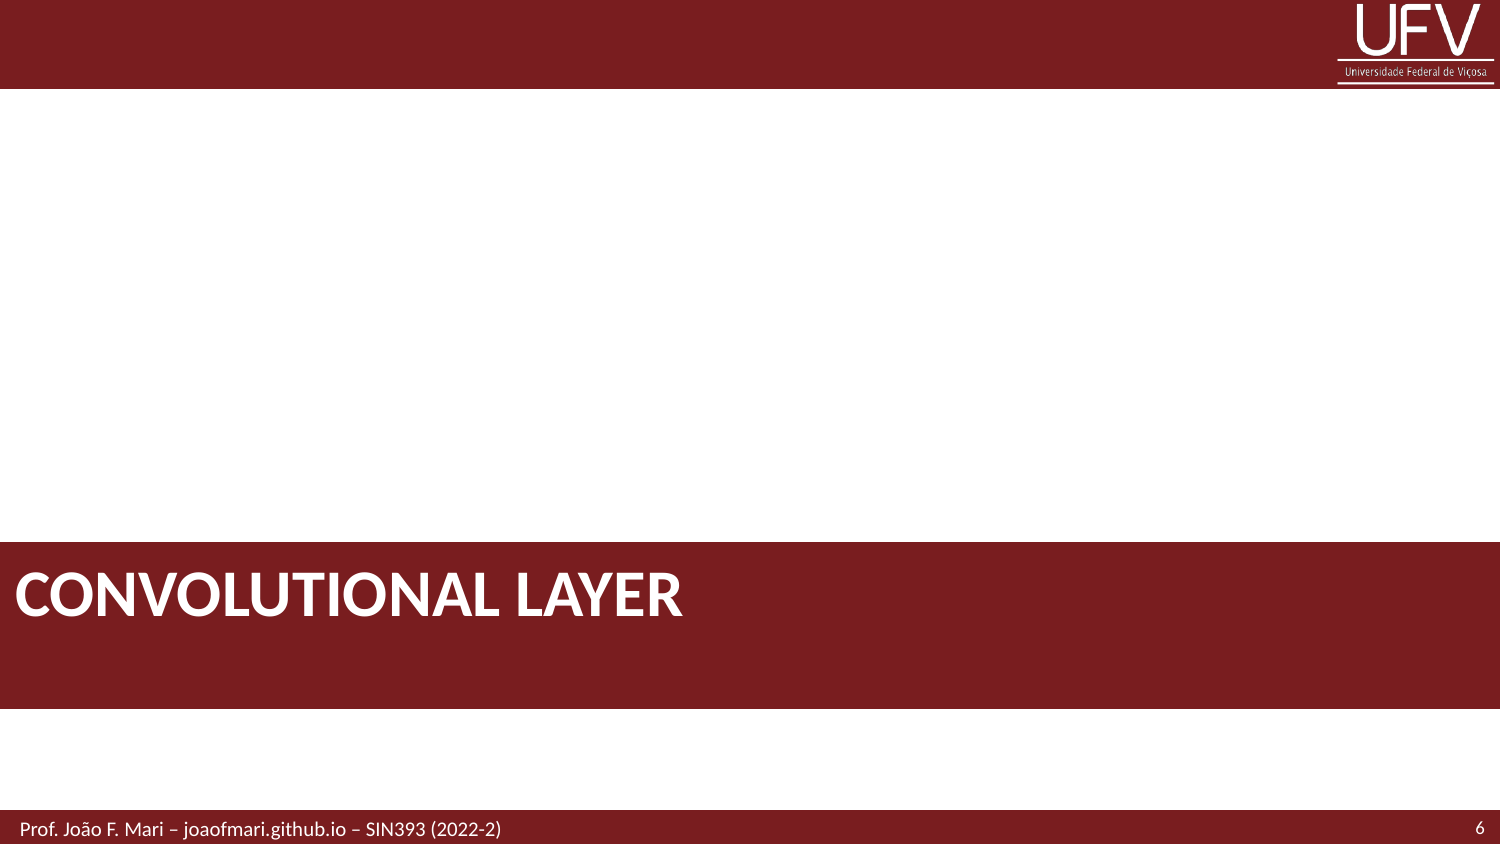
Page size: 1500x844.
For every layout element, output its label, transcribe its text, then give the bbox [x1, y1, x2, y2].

footer Prof. João F. Mari – joaofmari.github.io – SIN393 (2022-2) [0, 812, 1034, 844]
title Convolutional layer [0, 542, 1500, 710]
picture [1330, 0, 1500, 92]
slide_number 6 [1328, 811, 1500, 844]
